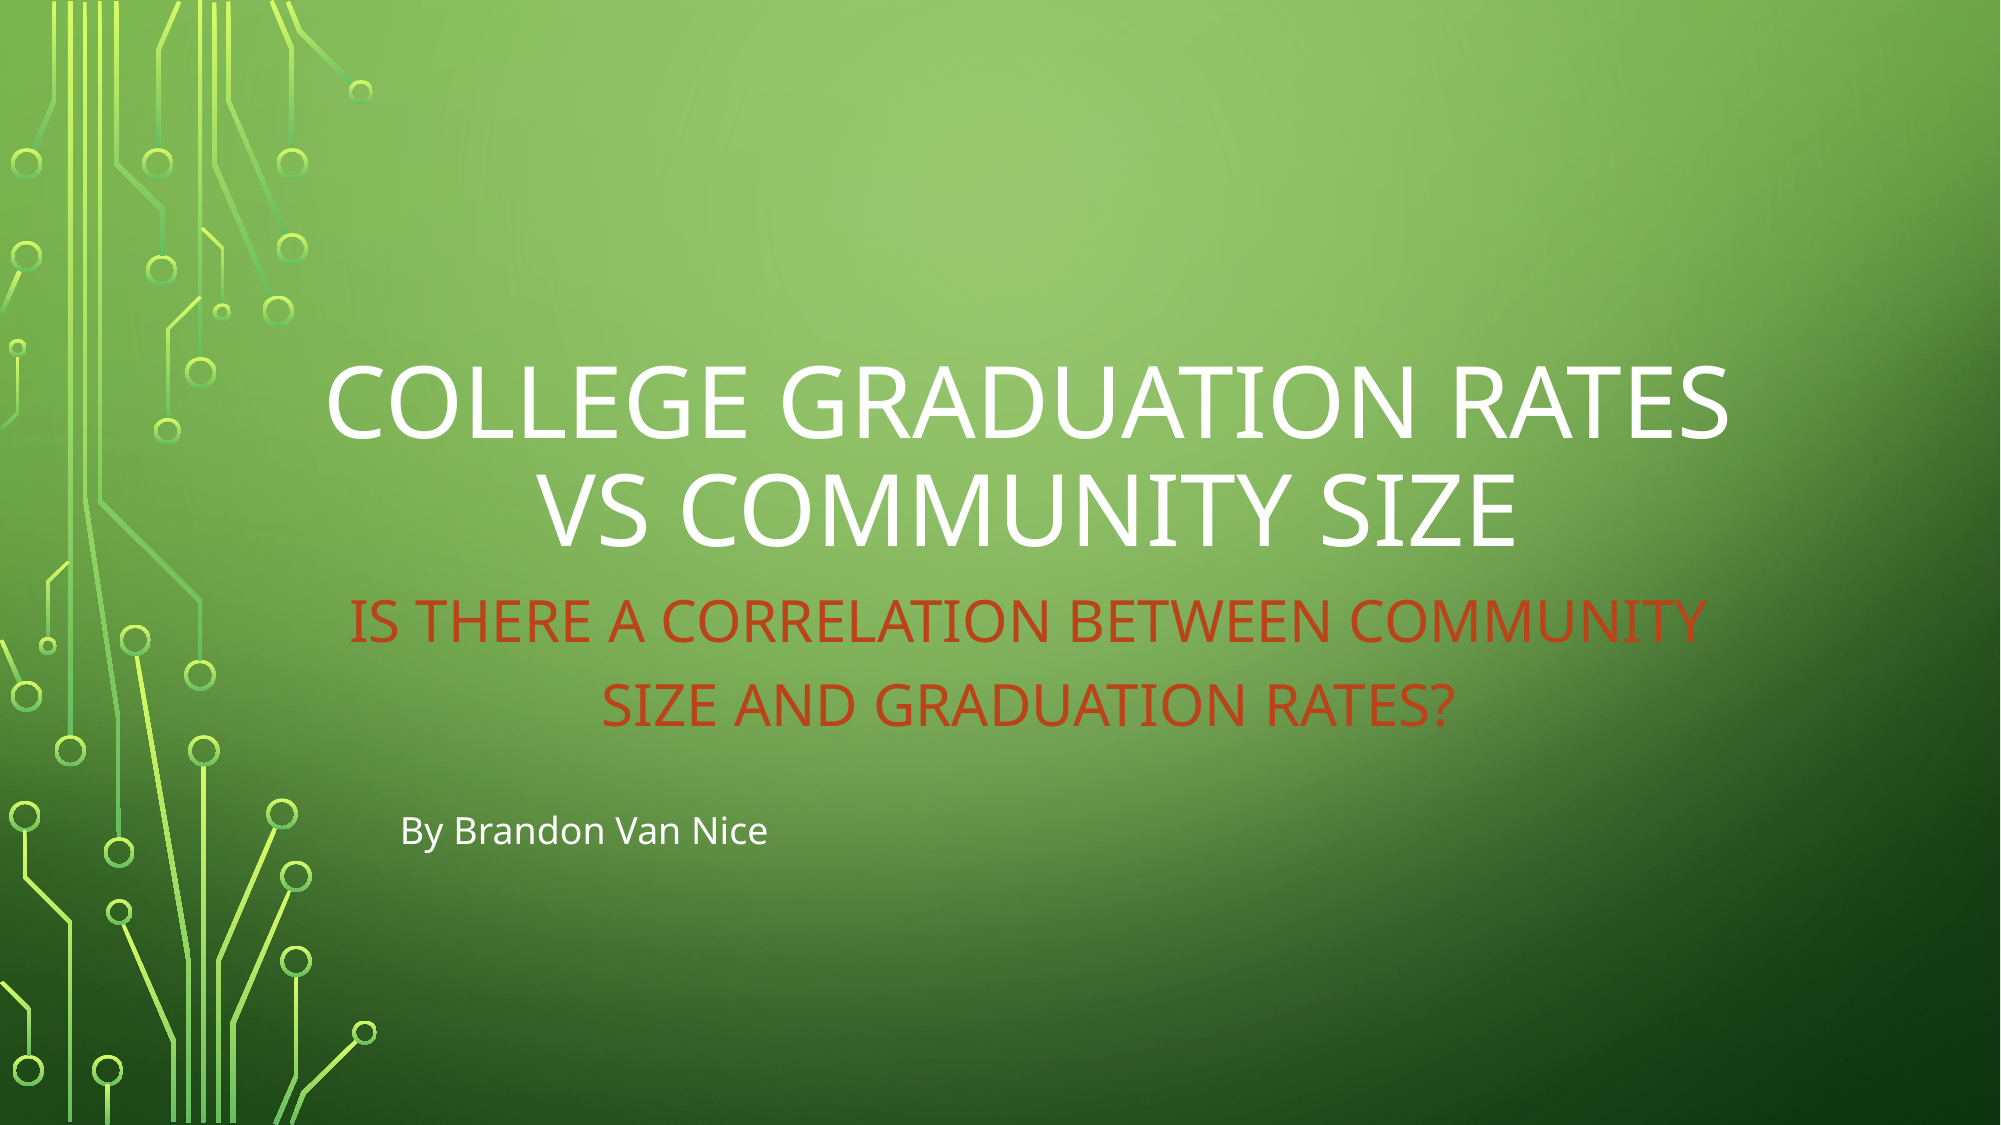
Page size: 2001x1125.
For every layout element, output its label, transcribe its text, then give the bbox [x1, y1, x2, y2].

text_box By Brandon Van Nice [385, 799, 830, 860]
subtitle Is there a correlation between community size and graduation rates? [307, 562, 1750, 771]
title College Graduation rates vs community size [307, 184, 1750, 562]
